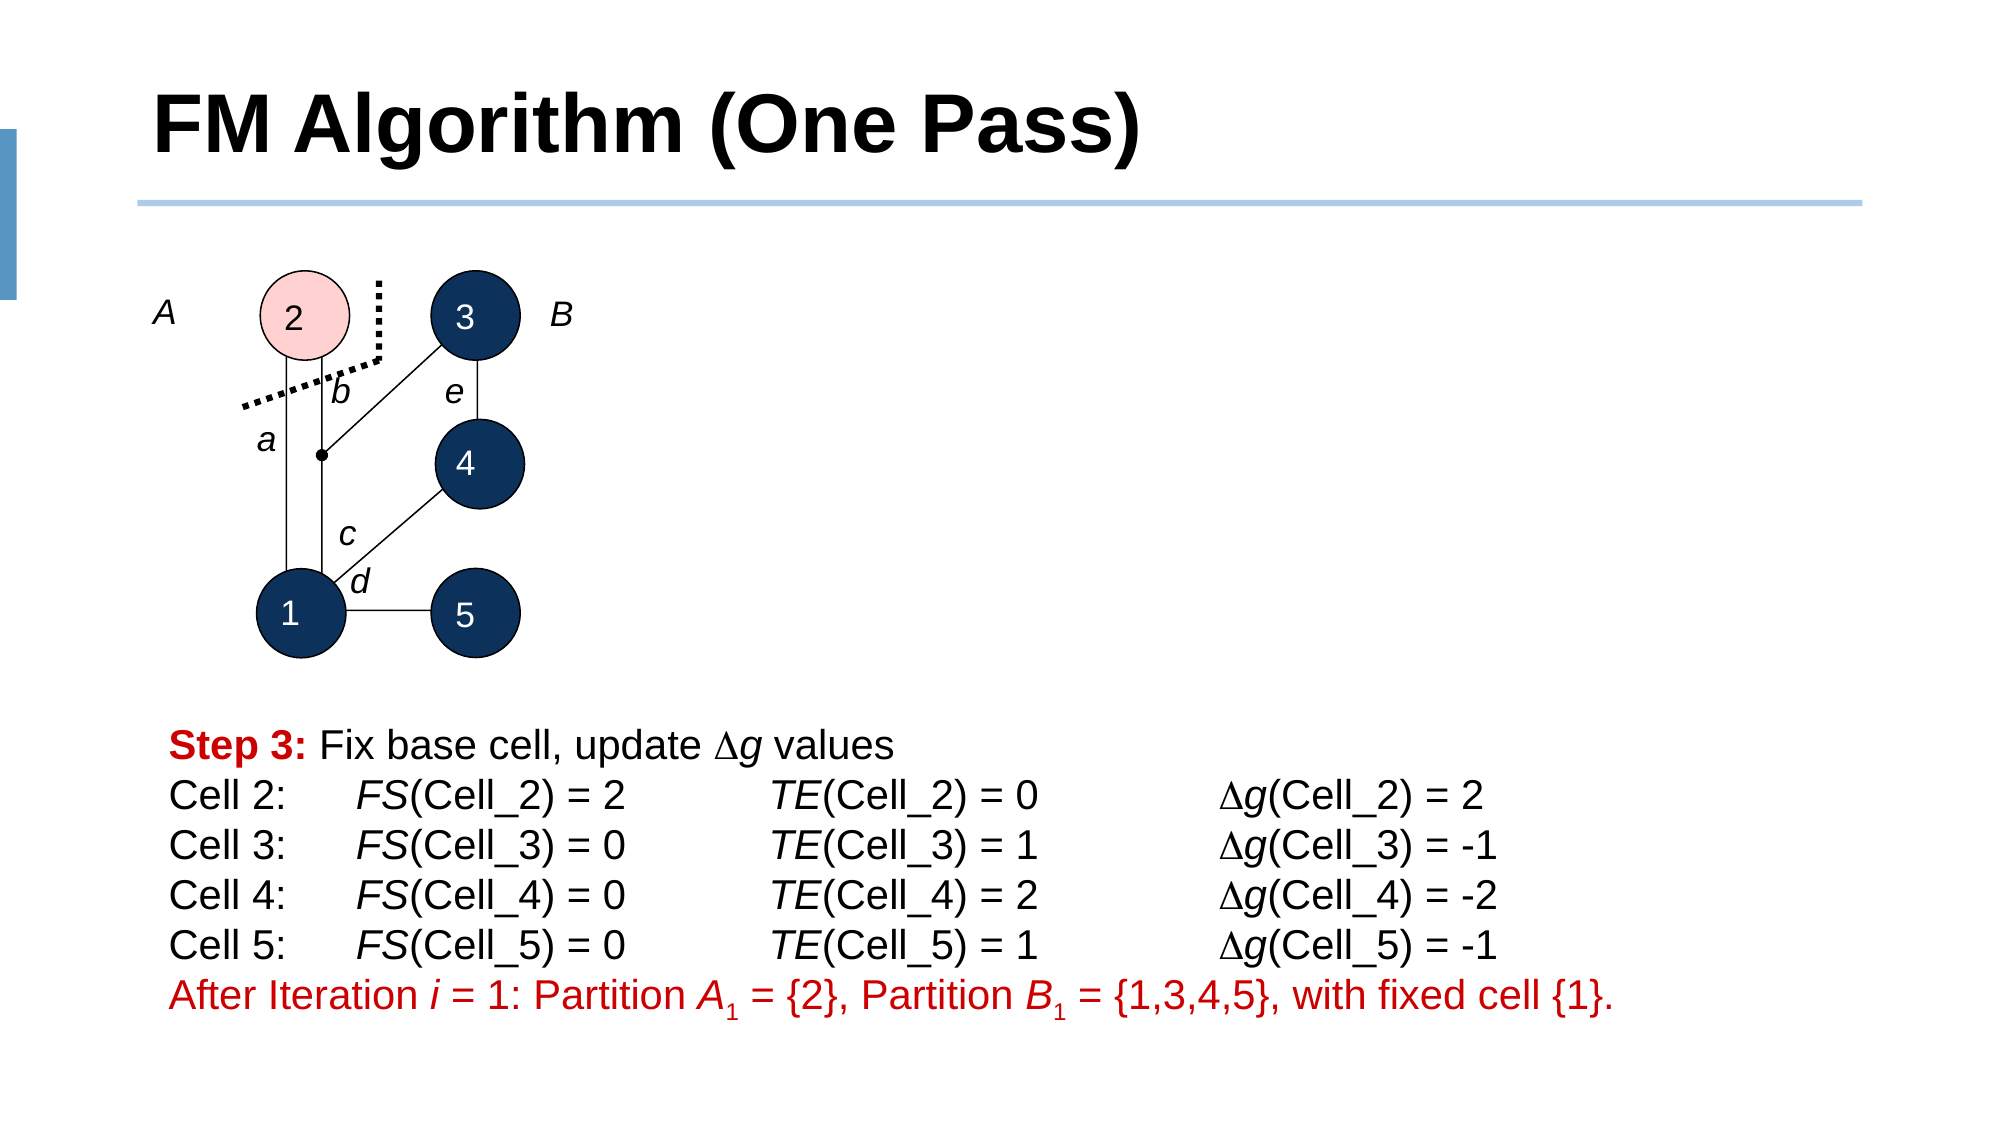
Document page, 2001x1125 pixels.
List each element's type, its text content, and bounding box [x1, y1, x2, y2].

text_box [137, 270, 661, 658]
title FM Algorithm (One Pass) [137, 42, 1863, 208]
text_box Step 3: Fix base cell, update g values Cell 2: FS(Cell_2) = 2 TE(Cell_2) = 0 g(Cell_2) = 2 Cell 3: FS(Cell_3) = 0 TE(Cell_3) = 1 g(Cell_3) = -1 Cell 4: FS(Cell_4) = 0 TE(Cell_4) = 2 g(Cell_4) = -2 Cell 5: FS(Cell_5) = 0 TE(Cell_5) = 1 g(Cell_5) = -1 After Iteration i = 1: Partition A1 = {2}, Partition B1 = {1,3,4,5}, with fixed cell {1}. [137, 710, 1863, 1036]
